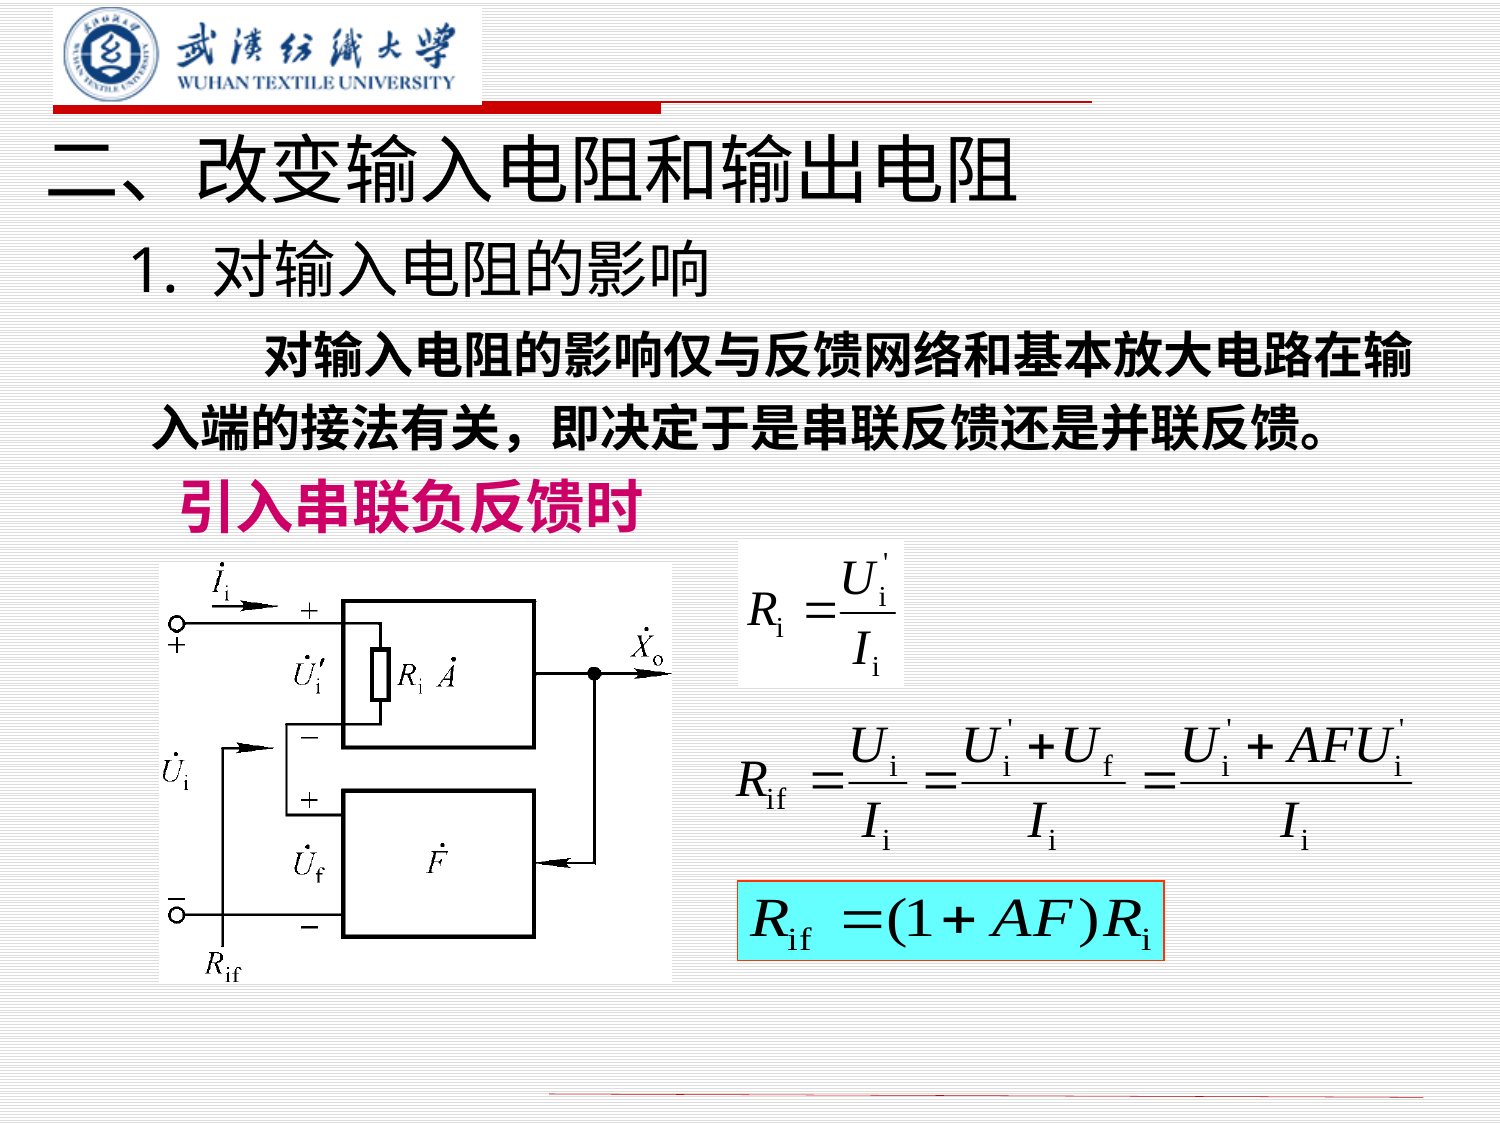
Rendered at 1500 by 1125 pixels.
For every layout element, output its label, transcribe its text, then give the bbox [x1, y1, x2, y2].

title 二、改变输入电阻和输出电阻 [29, 136, 1305, 221]
list 1. 对输入电阻的影响 [111, 222, 738, 315]
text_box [738, 881, 1164, 960]
picture [53, 7, 482, 105]
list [725, 703, 1424, 862]
picture [159, 562, 673, 982]
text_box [737, 538, 904, 688]
text_box 对输入电阻的影响仅与反馈网络和基本放大电路在输入端的接法有关，即决定于是串联反馈还是并联反馈。 [135, 304, 1442, 464]
text_box 引入串联负反馈时 [162, 464, 700, 548]
